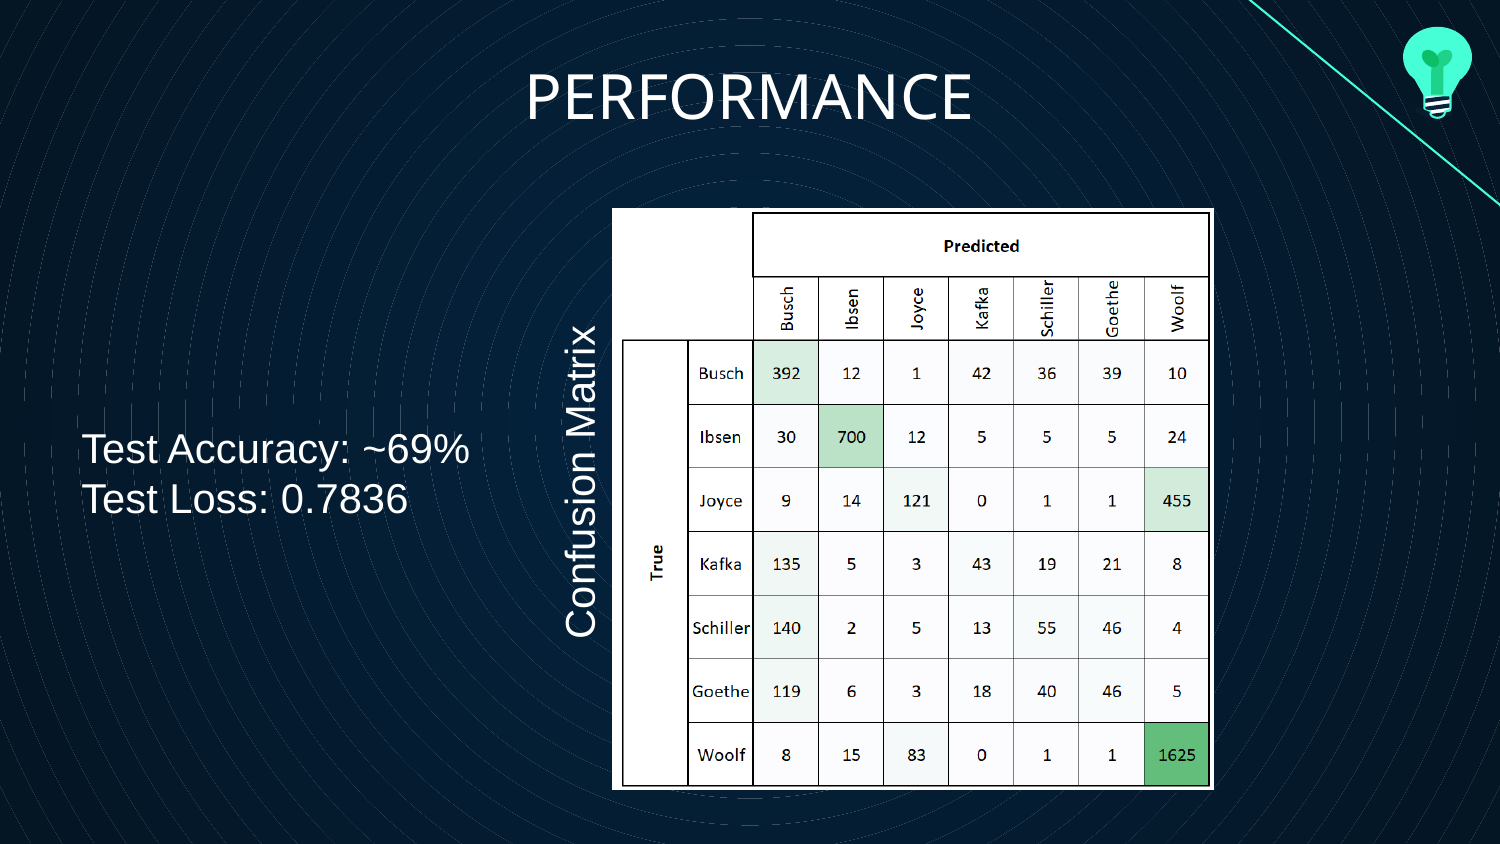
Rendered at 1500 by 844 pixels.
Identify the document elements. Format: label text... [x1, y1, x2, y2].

text_box [1246, 0, 1500, 208]
title PERFORMANCE [51, 54, 1425, 148]
text_box Confusion Matrix [545, 310, 607, 654]
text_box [1404, 28, 1471, 119]
picture [612, 208, 1215, 790]
text_box Test Accuracy: ~69% Test Loss: 0.7836 [66, 413, 486, 529]
